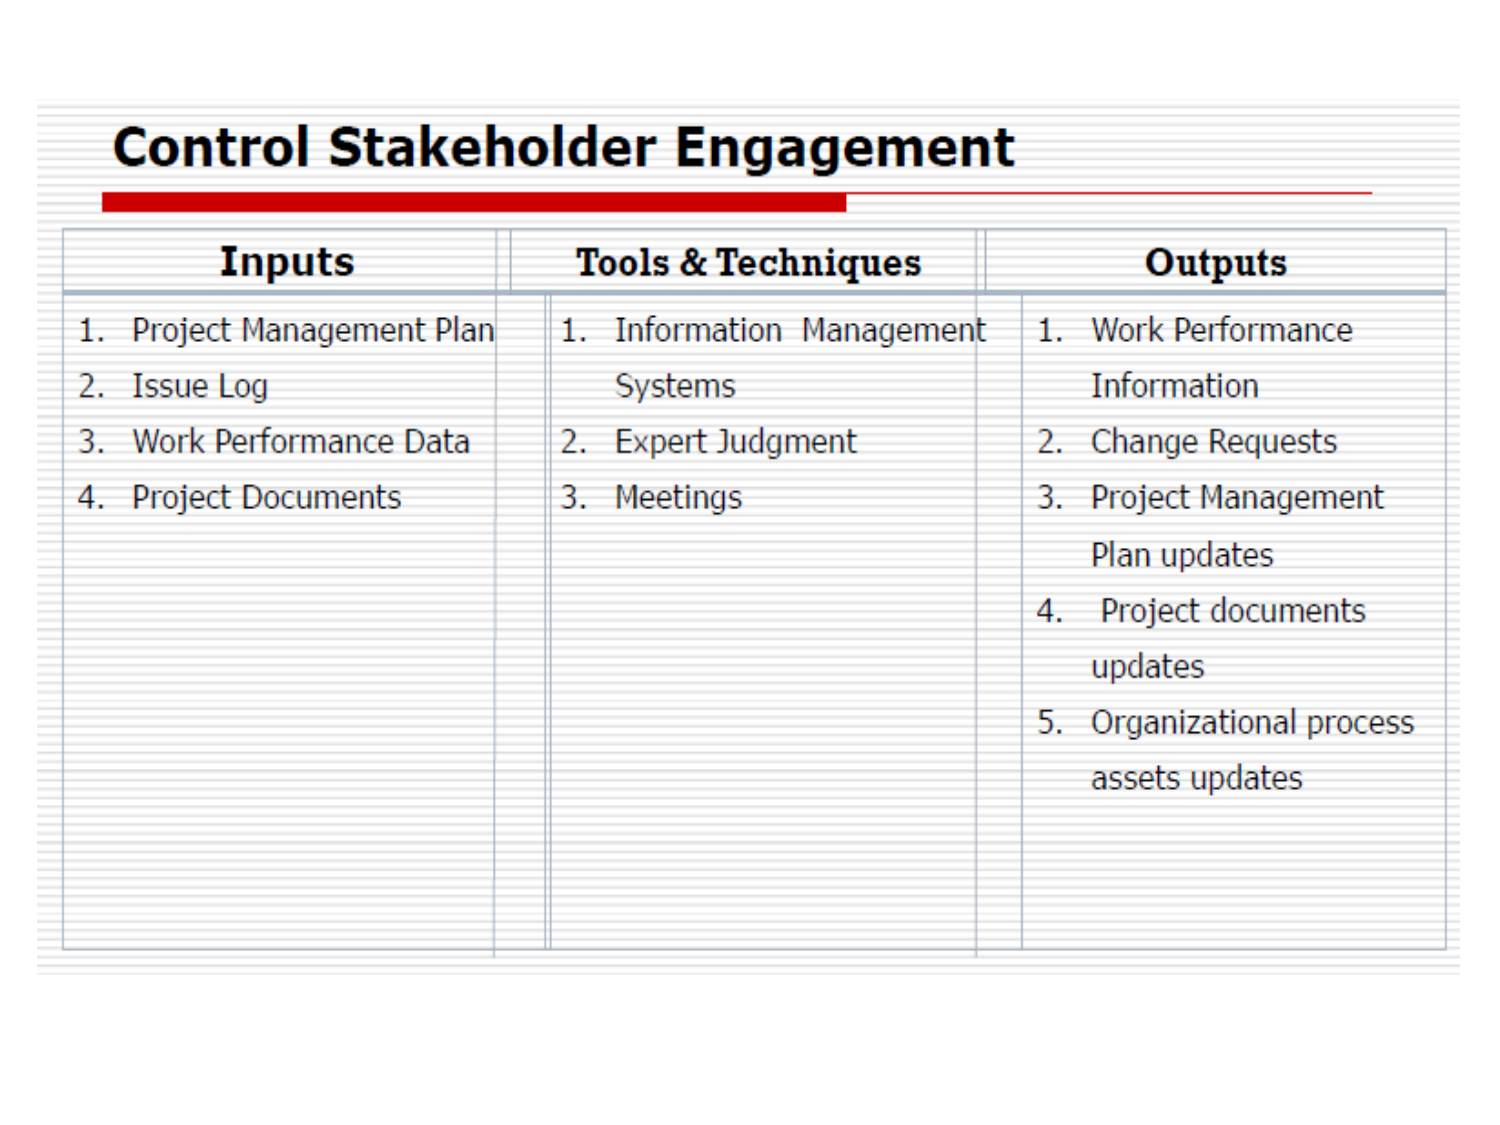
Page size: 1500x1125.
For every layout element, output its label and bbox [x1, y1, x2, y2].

picture [37, 99, 1460, 976]
